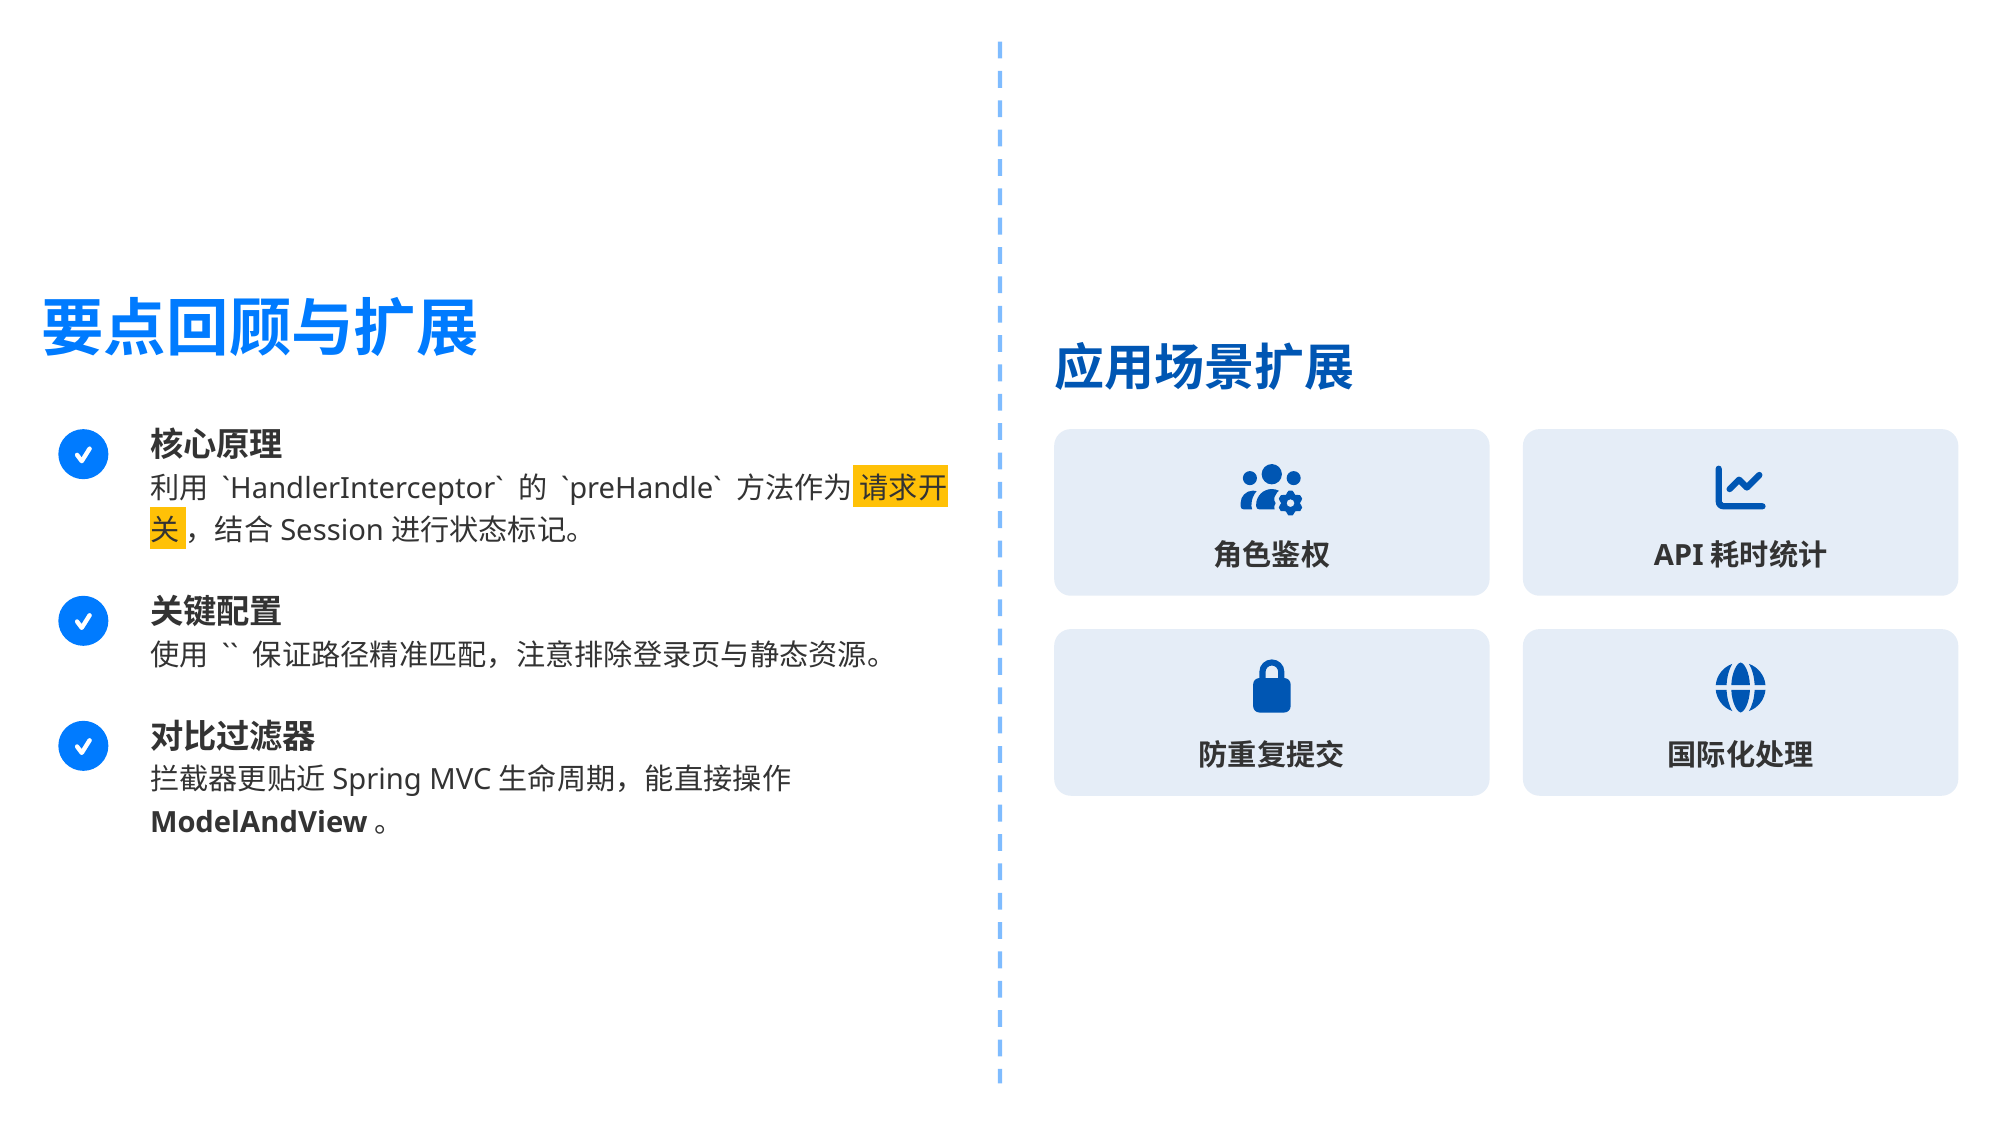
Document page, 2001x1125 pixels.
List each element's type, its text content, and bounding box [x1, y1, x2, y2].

text_box 国际化处理 [1540, 729, 1941, 771]
text_box 对比过滤器 [150, 704, 967, 755]
text_box [1731, 689, 1750, 713]
text_box [1054, 429, 1490, 596]
text_box [58, 720, 109, 771]
text_box [1240, 490, 1257, 510]
text_box [1748, 663, 1766, 686]
text_box [1715, 465, 1766, 510]
text_box API耗时统计 [1540, 529, 1941, 571]
text_box 拦截器更贴近Spring MVC生命周期，能直接操作ModelAndView。 [149, 754, 965, 838]
text_box 利用 `HandlerInterceptor` 的 `preHandle` 方法作为 请求开关 ，结合Session进行状态标记。 [149, 462, 965, 546]
text_box [1054, 629, 1490, 796]
text_box [1256, 489, 1280, 510]
text_box 角色鉴权 [1071, 529, 1472, 571]
text_box 核心原理 [150, 412, 967, 463]
text_box [1242, 471, 1257, 486]
text_box [1731, 662, 1750, 686]
text_box [1261, 464, 1282, 485]
text_box [1253, 659, 1291, 713]
text_box [58, 429, 109, 480]
text_box [58, 595, 109, 646]
text_box 使用 `` 保证路径精准匹配，注意排除登录页与静态资源。 [149, 629, 913, 671]
text_box 要点回顾与扩展 [41, 287, 982, 363]
text_box 应用场景扩展 [1054, 329, 1984, 396]
text_box [1748, 689, 1766, 712]
text_box [1278, 490, 1303, 516]
text_box [1715, 689, 1733, 712]
text_box 防重复提交 [1071, 729, 1472, 771]
text_box 关键配置 [150, 579, 915, 630]
text_box [1286, 471, 1301, 486]
text_box [1522, 629, 1959, 796]
text_box [1522, 429, 1959, 596]
text_box [1715, 663, 1733, 686]
